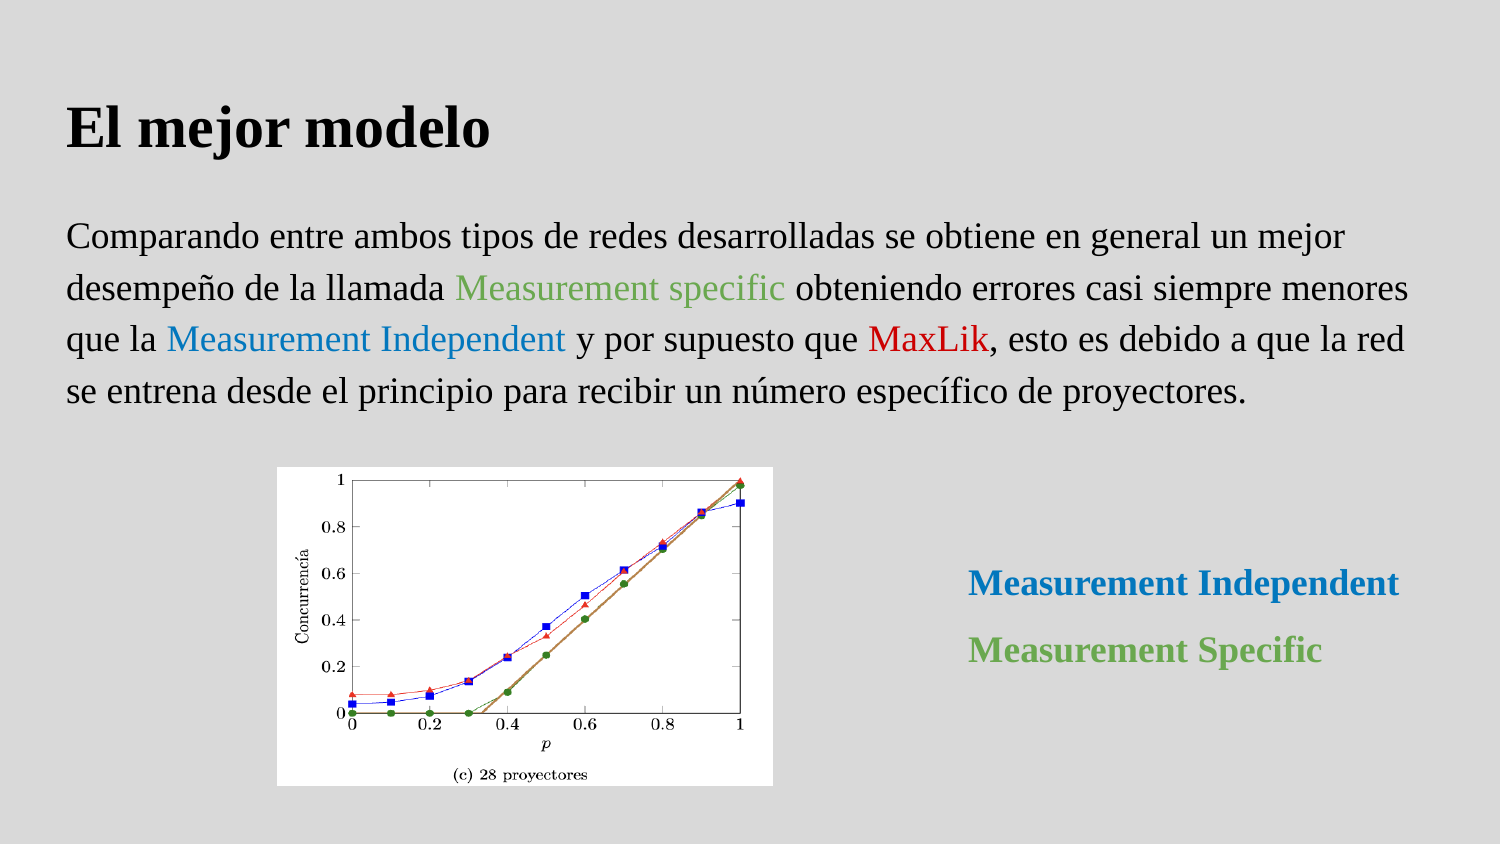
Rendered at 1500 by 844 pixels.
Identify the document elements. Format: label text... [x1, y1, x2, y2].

list Comparando entre ambos tipos de redes desarrolladas se obtiene en general un mejor desempeño de la llamada Measurement specific obteniendo errores casi siempre menores que la Measurement Independent y por supuesto que MaxLik, esto es debido a que la red se entrena desde el principio para recibir un número específico de proyectores. [51, 189, 1449, 750]
picture [276, 467, 774, 787]
text_box Measurement Independent [953, 542, 1449, 610]
text_box Measurement Specific [953, 610, 1449, 686]
title El mejor modelo [51, 72, 1449, 176]
